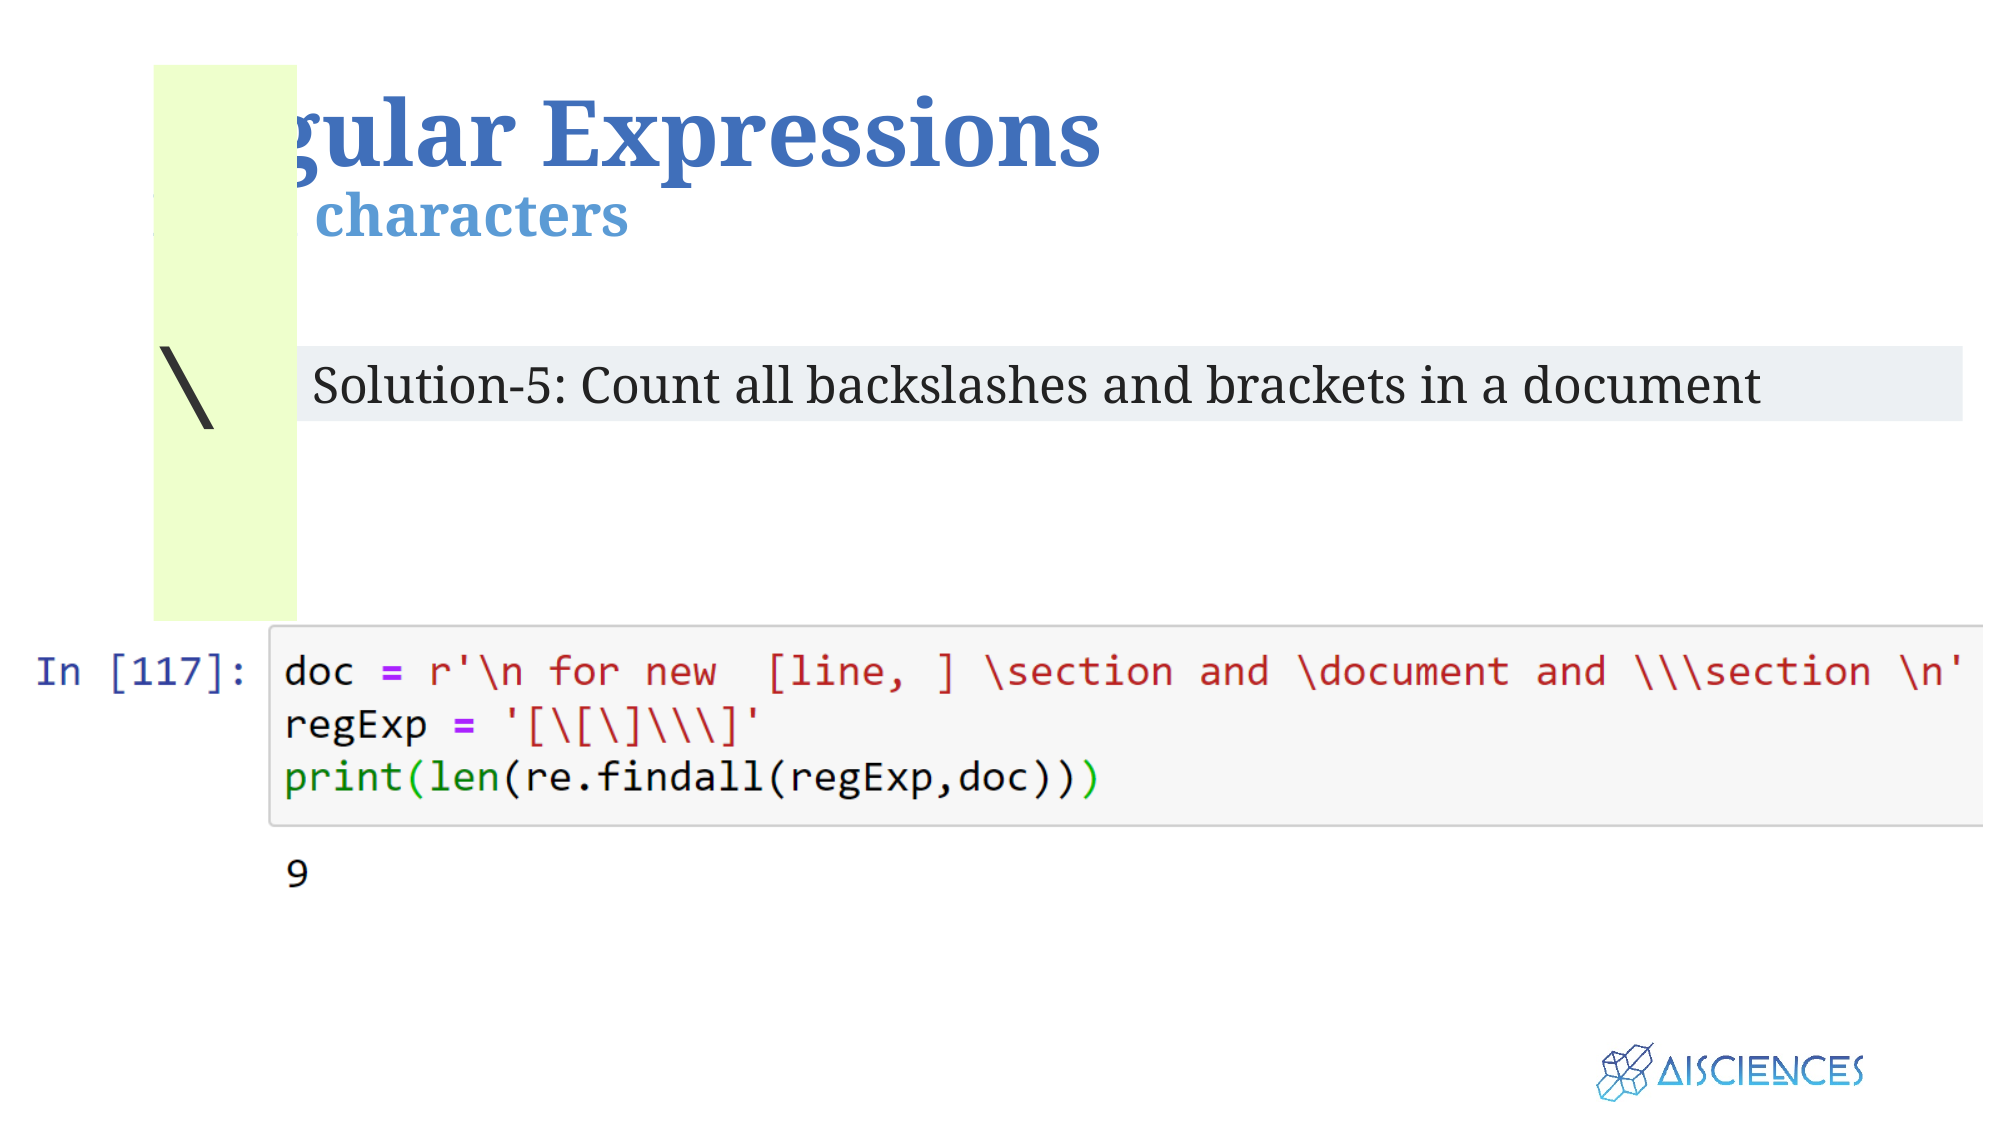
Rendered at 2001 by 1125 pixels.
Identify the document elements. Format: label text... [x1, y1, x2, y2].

picture [1596, 1042, 1863, 1102]
picture [17, 621, 1983, 905]
title Regular Expressions Meta characters [137, 59, 1863, 278]
list \ [153, 64, 297, 621]
text_box Solution-5: Count all backslashes and brackets in a document [297, 346, 1963, 422]
